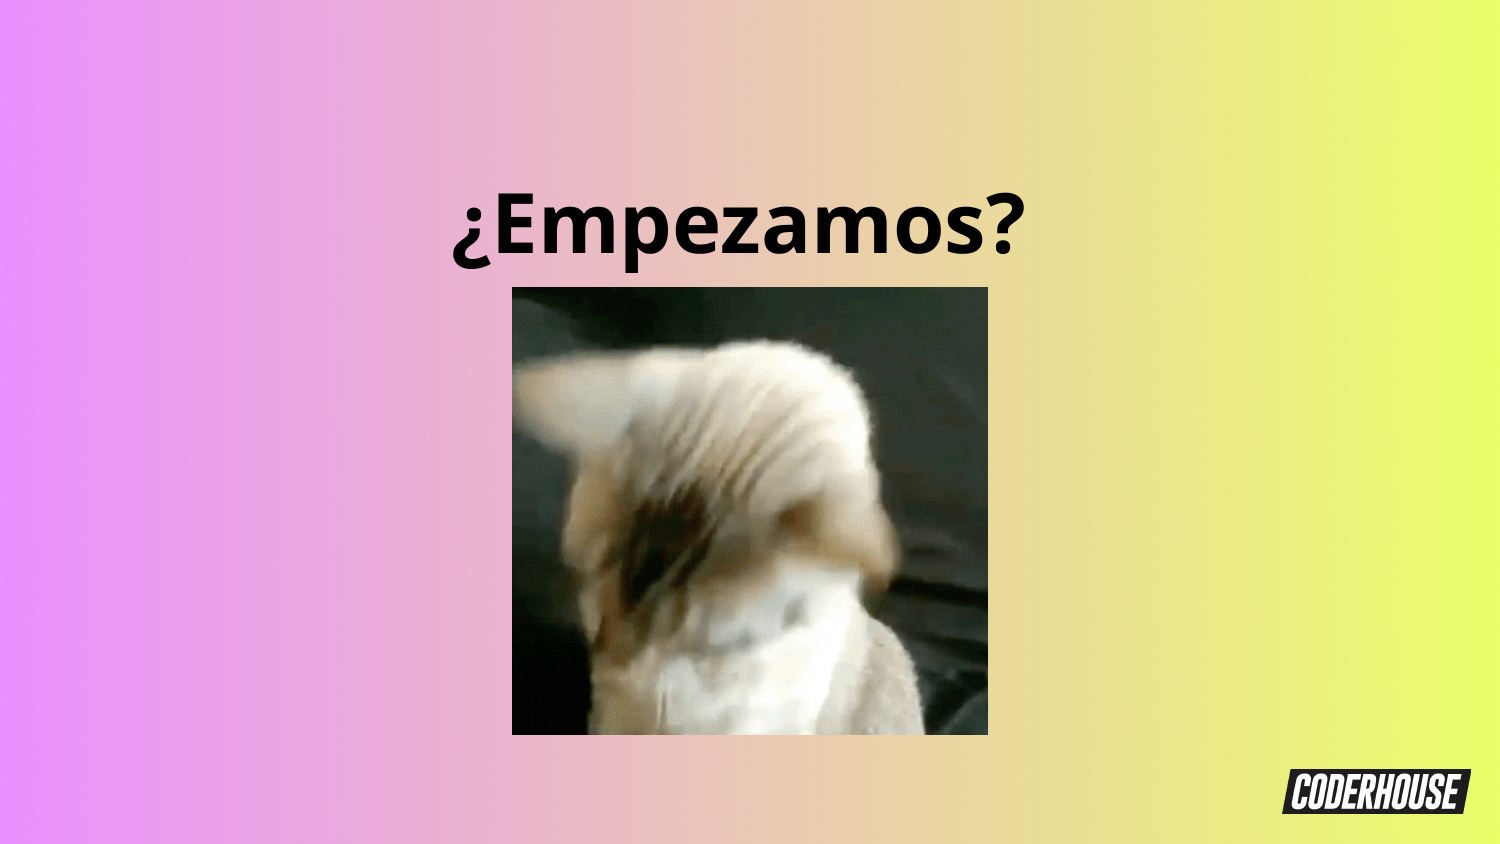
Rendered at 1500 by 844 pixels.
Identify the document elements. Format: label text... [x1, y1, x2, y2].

text_box ¿Empezamos? [239, 166, 1261, 287]
picture [0, 0, 1500, 844]
